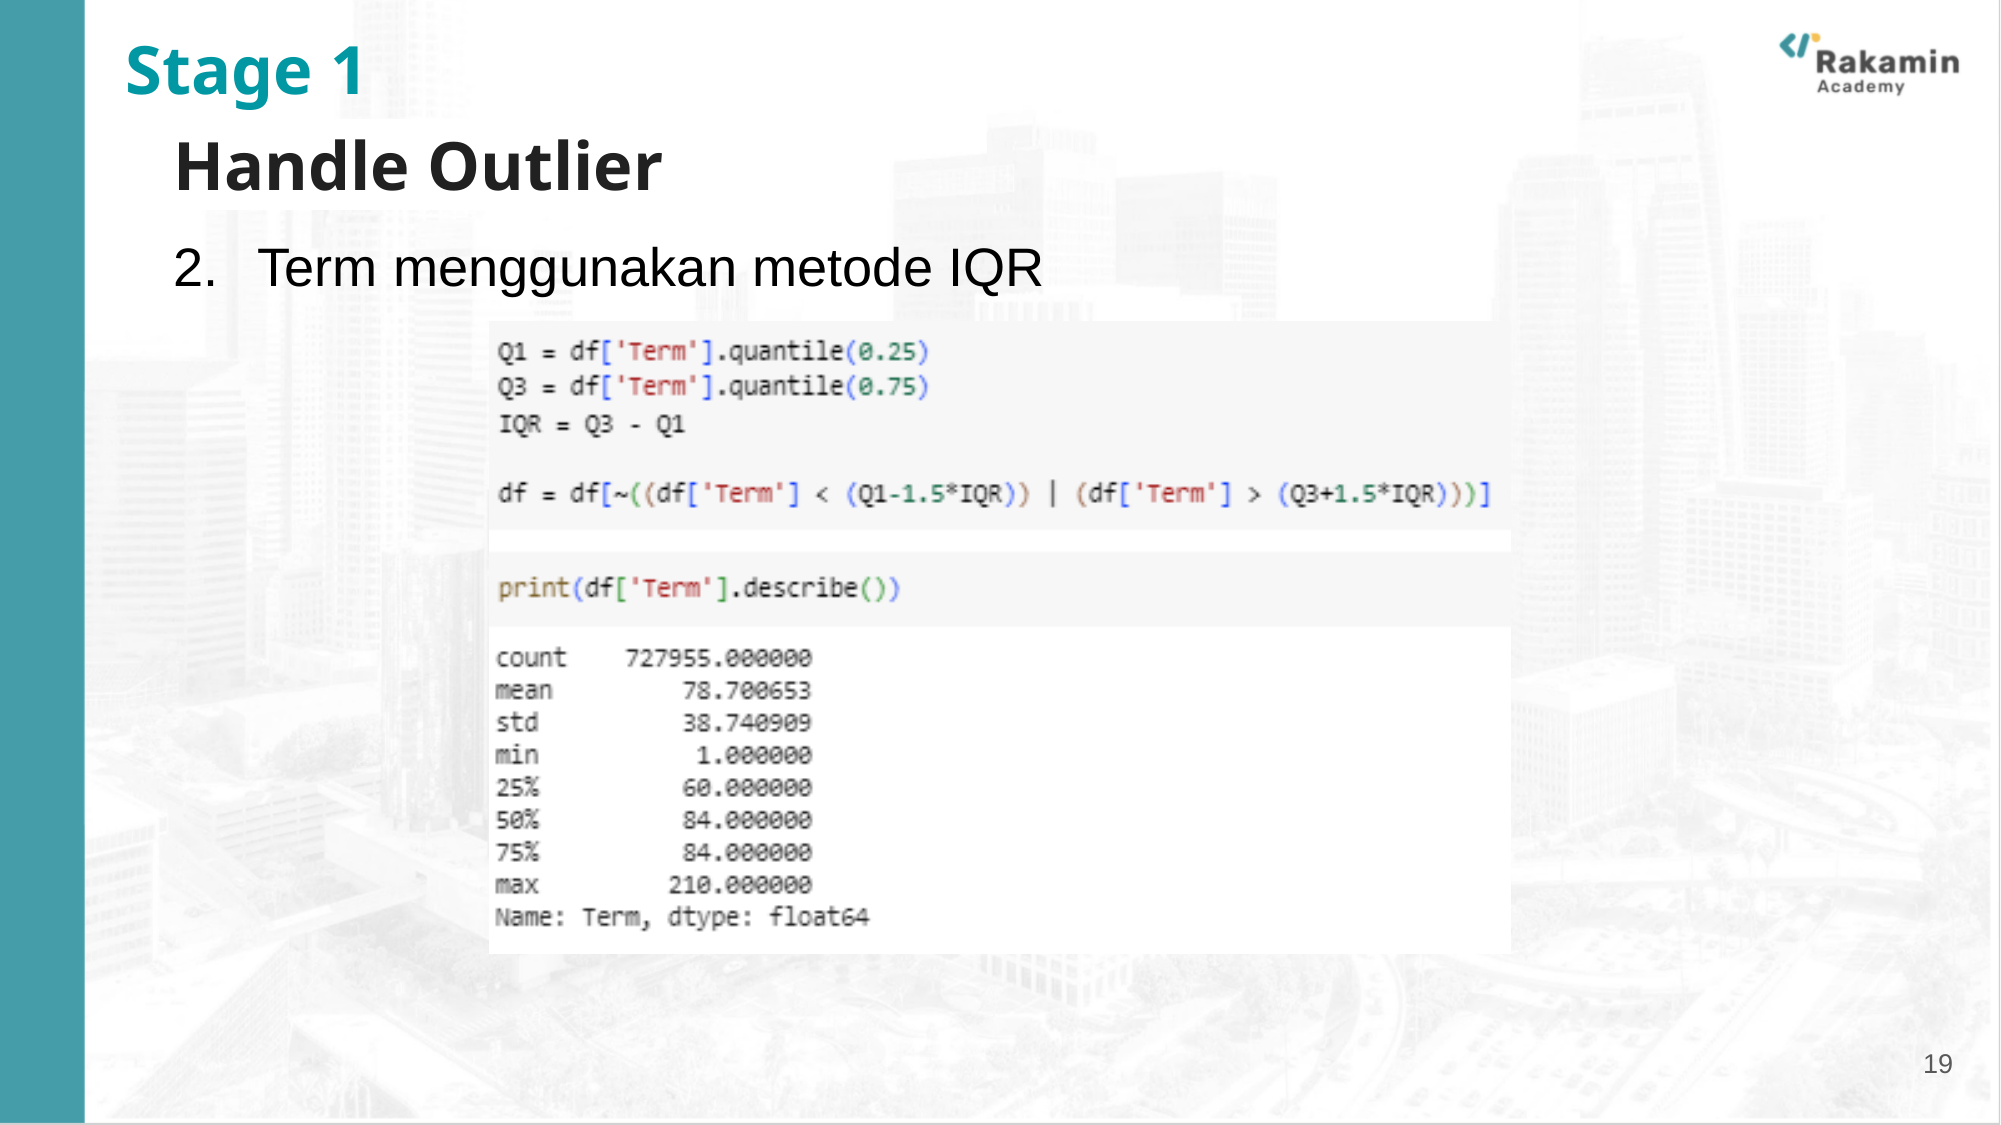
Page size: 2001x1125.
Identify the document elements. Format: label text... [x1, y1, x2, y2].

text_box Stage 1 [110, 18, 1473, 116]
text_box Term menggunakan metode IQR [158, 225, 1753, 306]
text_box Handle Outlier [158, 116, 1025, 212]
slide_number ‹#› [1853, 1019, 1974, 1106]
picture [0, 0, 2001, 1125]
